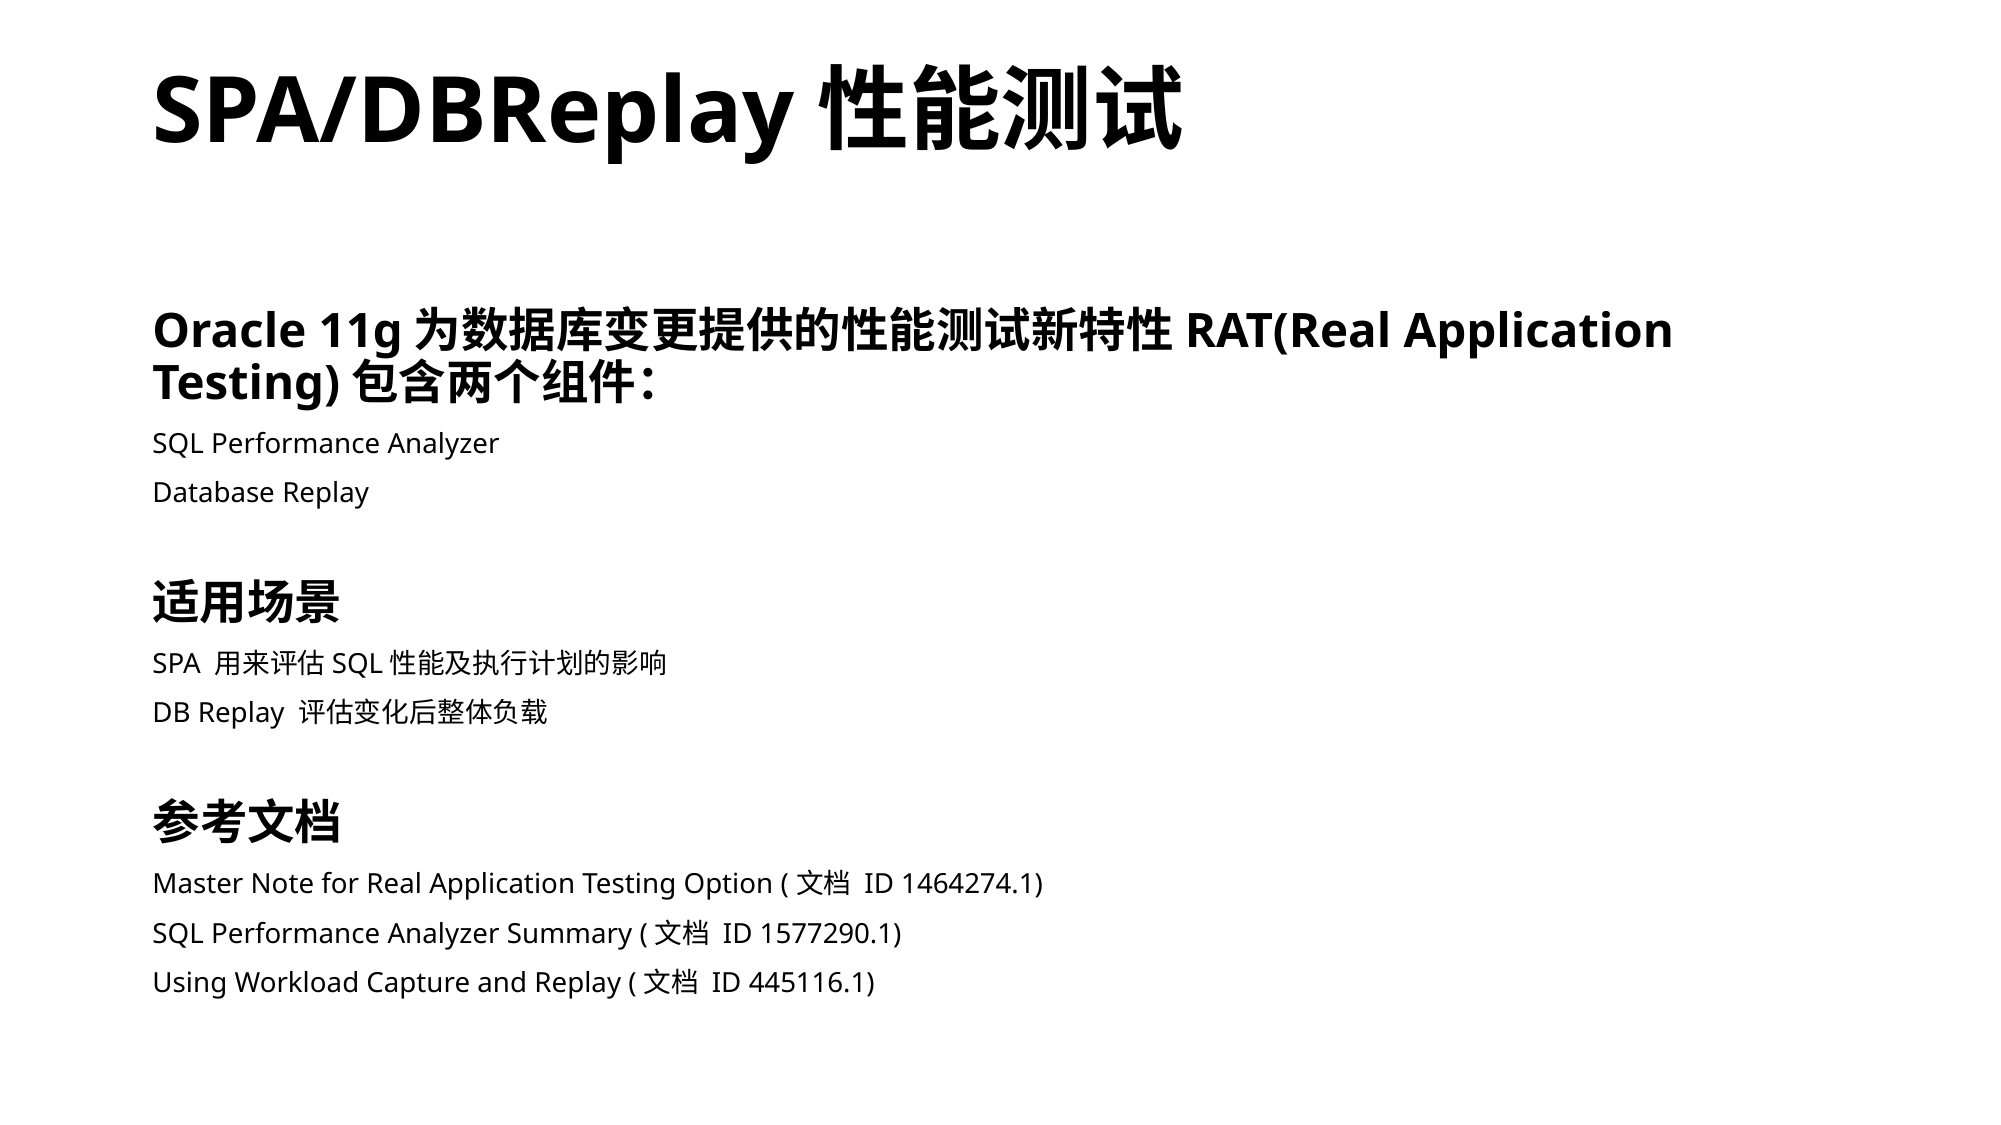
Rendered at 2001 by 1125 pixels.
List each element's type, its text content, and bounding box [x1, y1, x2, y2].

list Oracle 11g为数据库变更提供的性能测试新特性RAT(Real Application Testing)包含两个组件： SQL Performance Analyzer Database Replay 适用场景 SPA 用来评估SQL性能及执行计划的影响 DB Replay 评估变化后整体负载 参考文档 Master Note for Real Application Testing Option (文档 ID 1464274.1) SQL Performance Analyzer Summary (文档 ID 1577290.1) Using Workload Capture and Replay (文档 ID 445116.1) [137, 299, 1863, 1014]
title SPA/DBReplay性能测试 [137, 3, 1863, 222]
